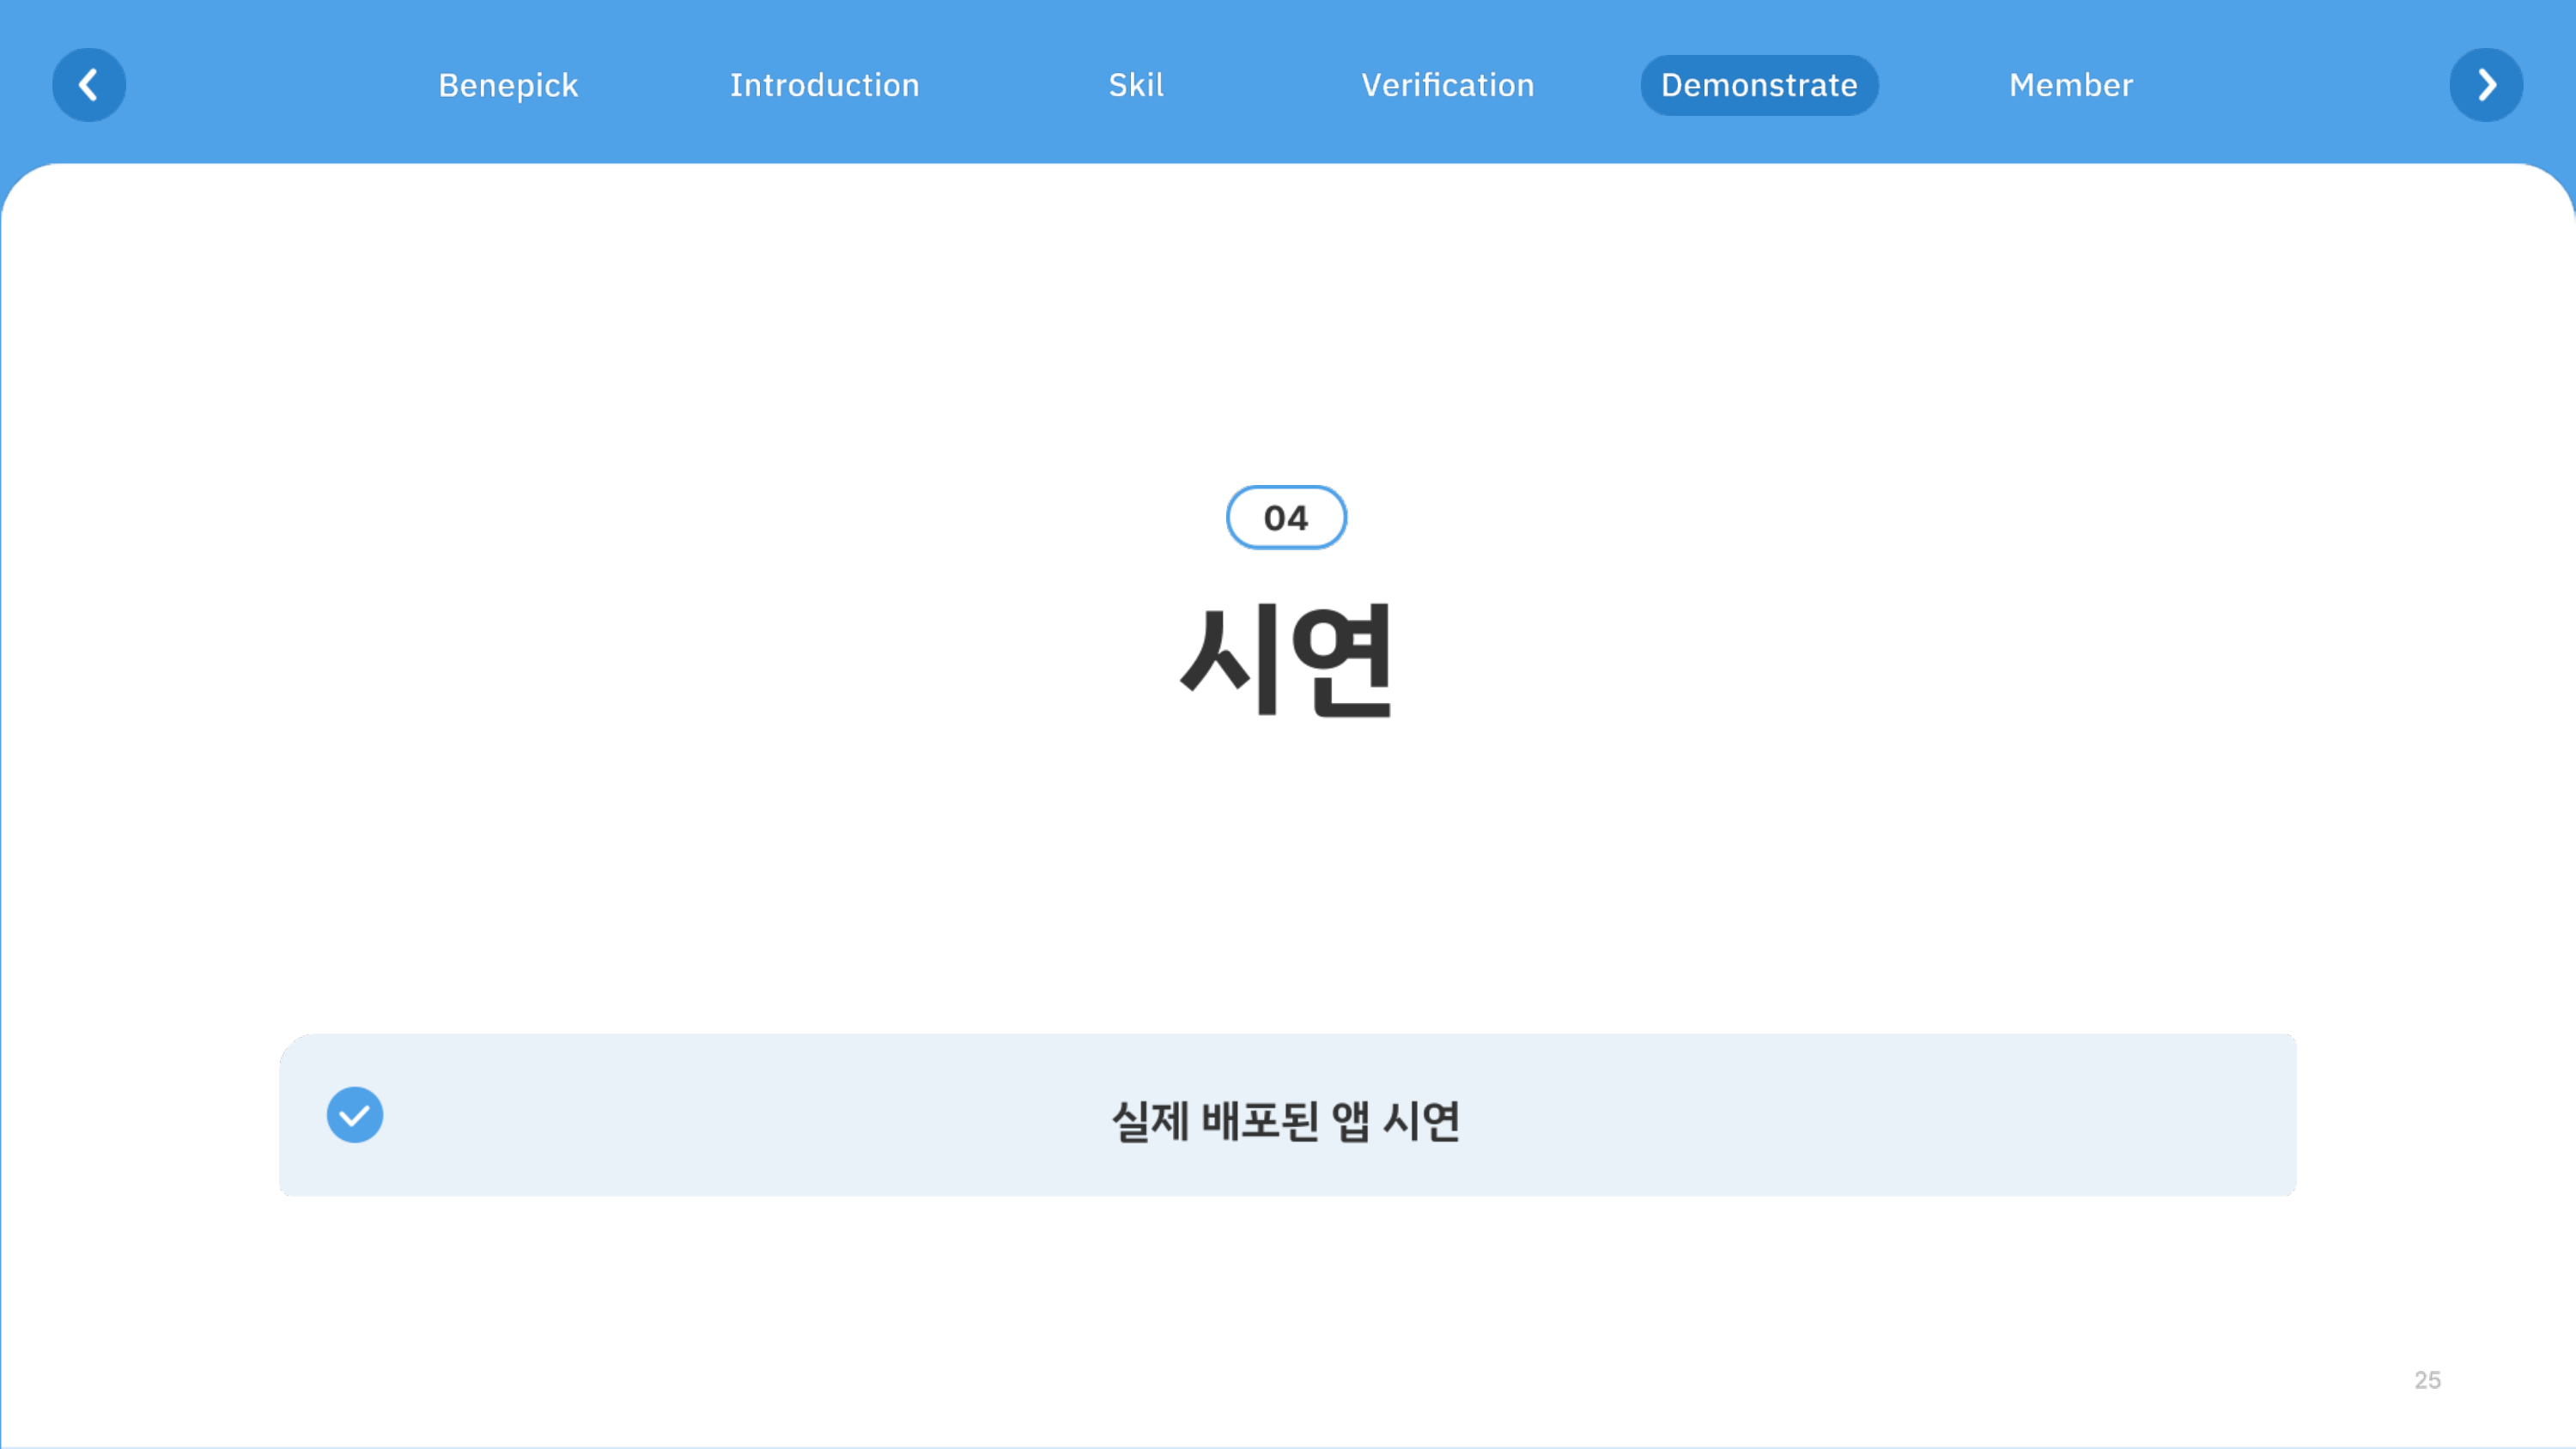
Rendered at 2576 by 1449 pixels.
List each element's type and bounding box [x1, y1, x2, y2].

picture [0, 1075, 2247, 1202]
text_box [1226, 485, 1350, 550]
text_box [52, 47, 126, 122]
picture [307, 502, 1927, 863]
text_box [279, 1033, 2297, 1197]
text_box [0, 162, 2576, 1449]
text_box [2450, 47, 2524, 122]
picture [310, 45, 2231, 142]
picture [1948, 1351, 2576, 1417]
